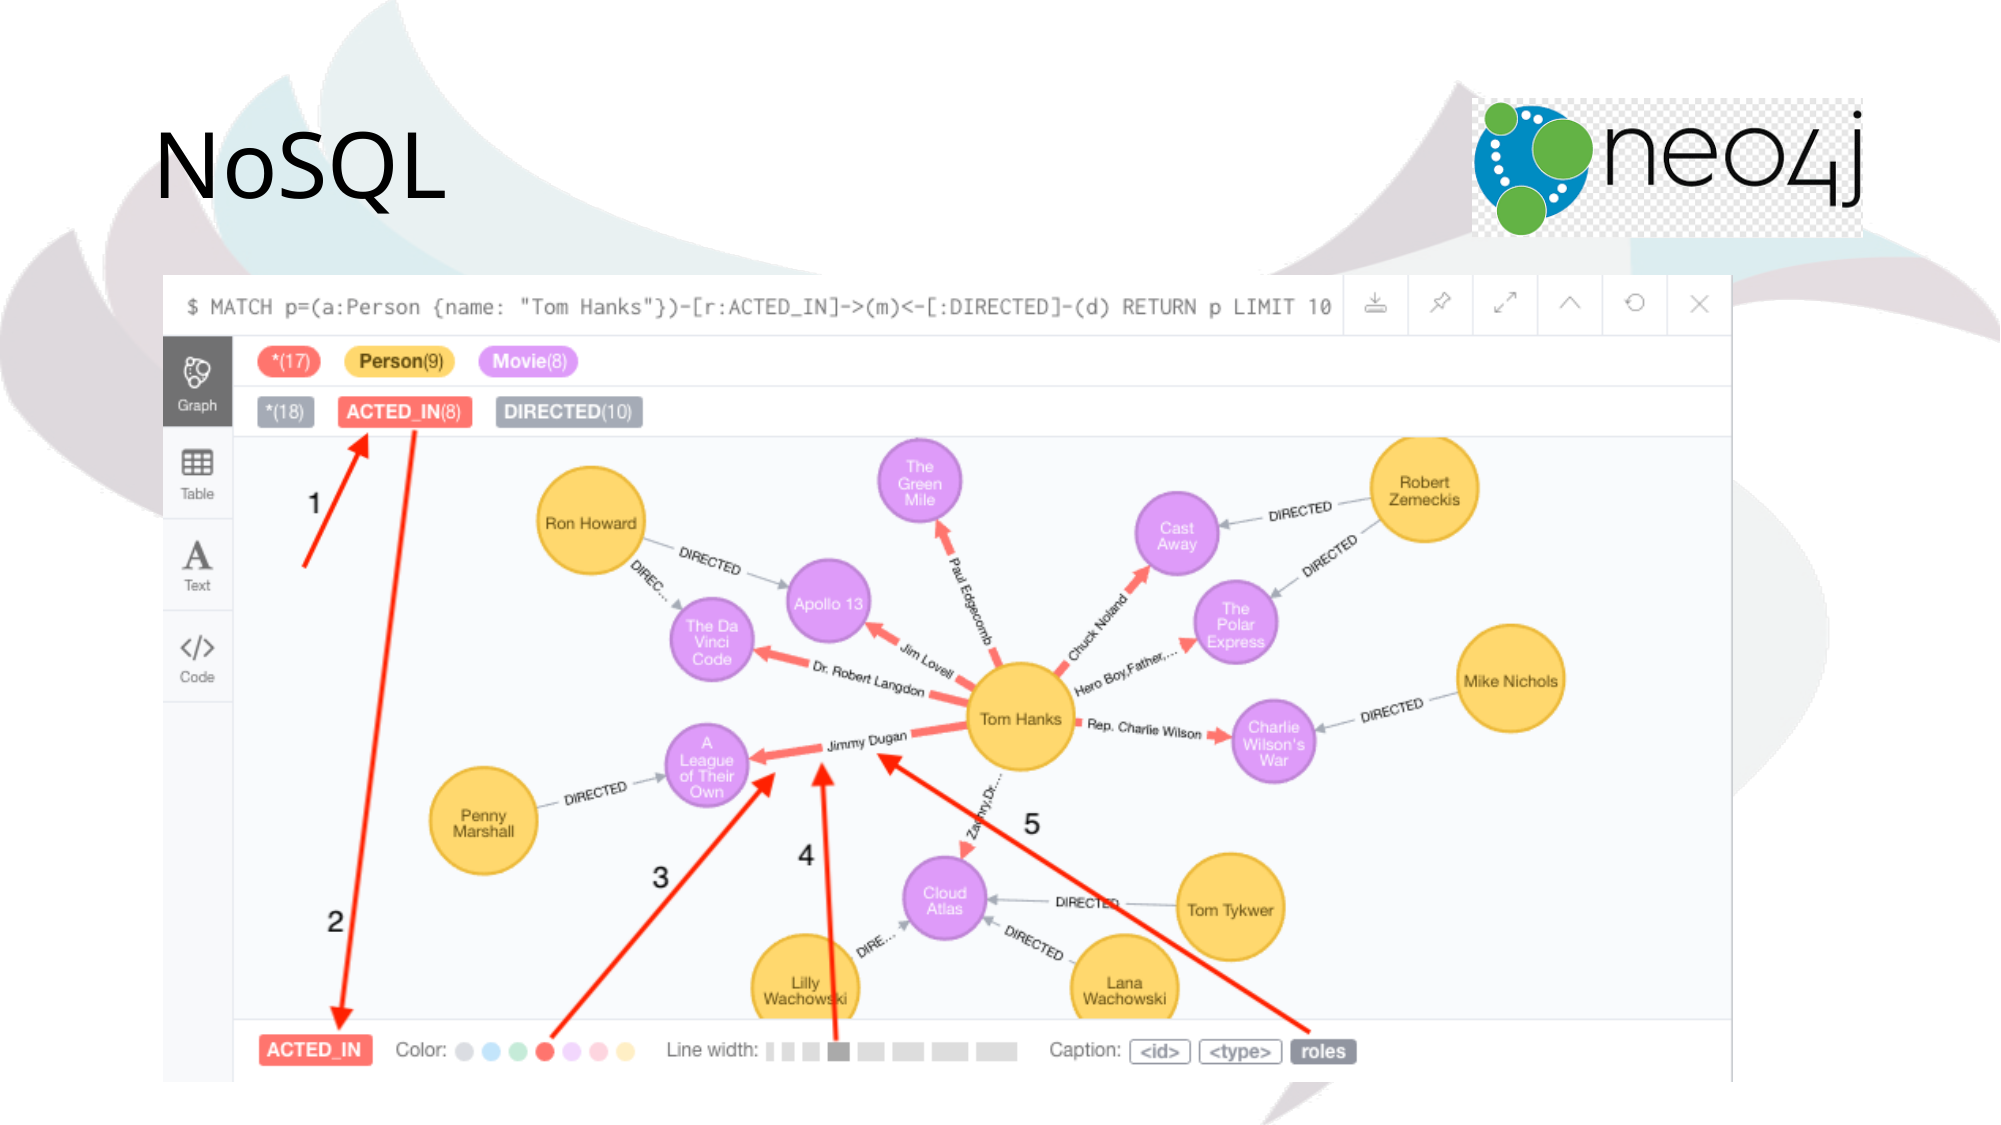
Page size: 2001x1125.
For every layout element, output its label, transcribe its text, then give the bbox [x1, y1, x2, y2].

picture [1472, 98, 1863, 238]
title NoSQL [137, 59, 1863, 278]
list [162, 275, 1733, 1082]
